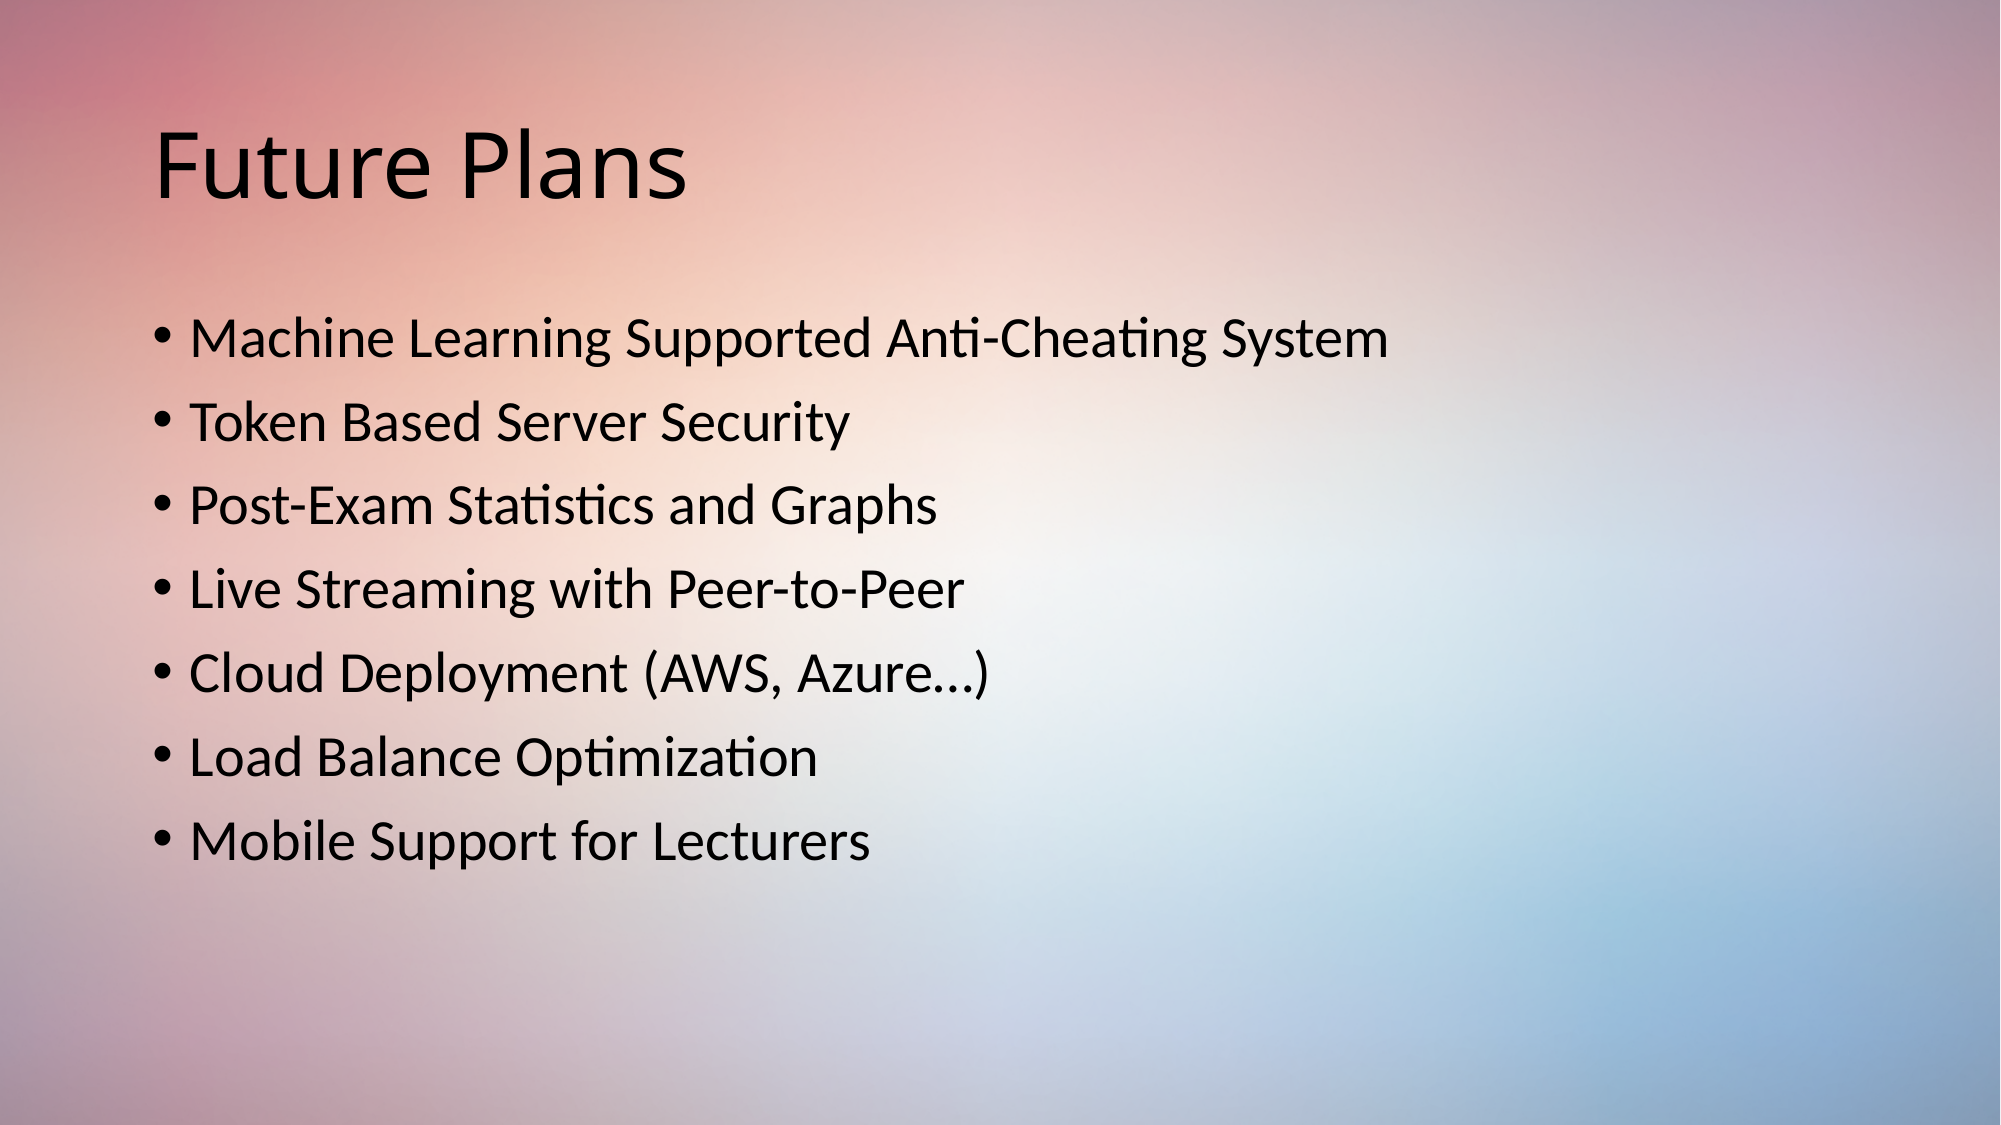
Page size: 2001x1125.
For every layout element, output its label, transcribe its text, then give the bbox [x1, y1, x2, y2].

list Machine Learning Supported Anti-Cheating System Token Based Server Security Post-Exam Statistics and Graphs Live Streaming with Peer-to-Peer Cloud Deployment (AWS, Azure…) Load Balance Optimization Mobile Support for Lecturers [137, 299, 1863, 1014]
picture [0, 0, 2001, 1125]
title Future Plans [137, 59, 1863, 278]
